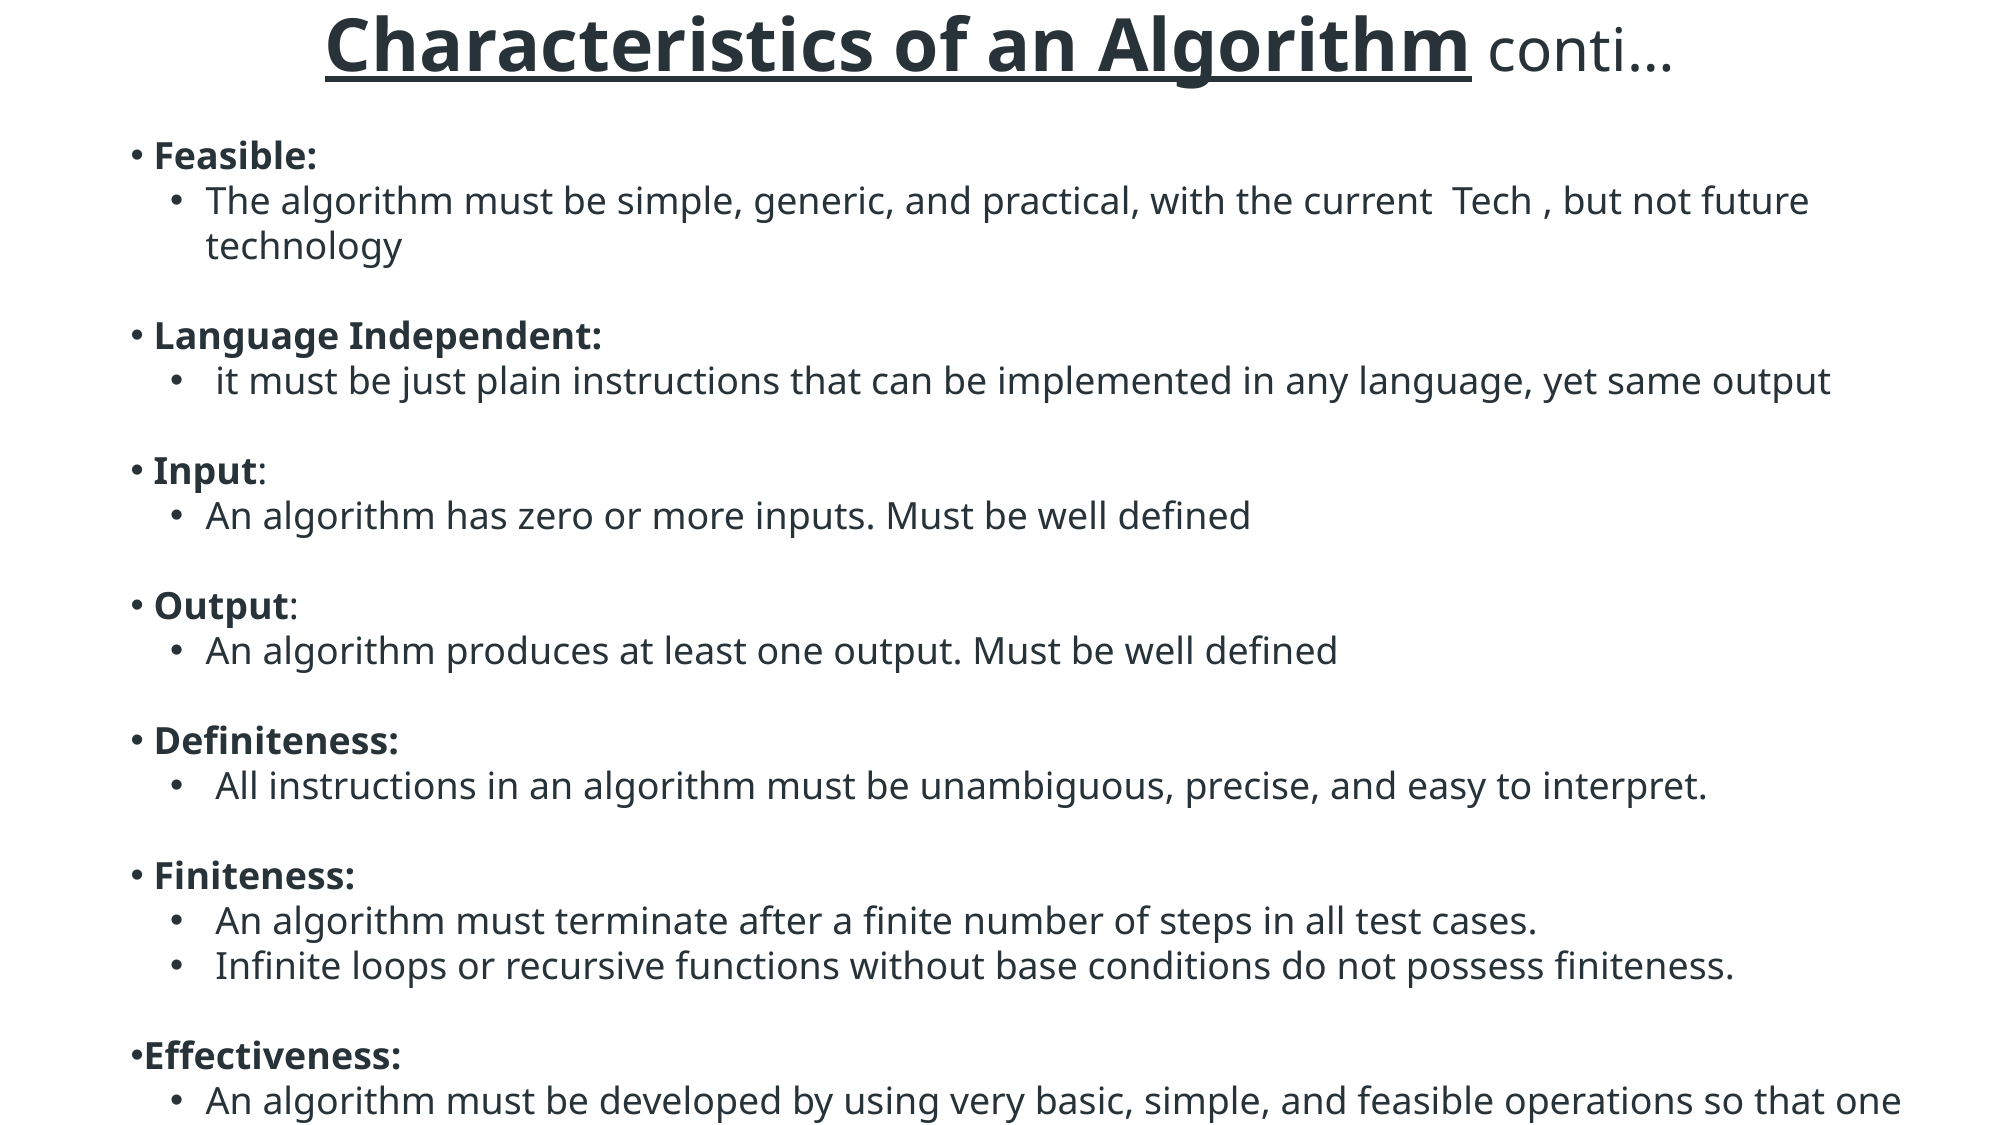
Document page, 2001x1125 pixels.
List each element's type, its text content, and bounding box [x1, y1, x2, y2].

text_box Feasible: The algorithm must be simple, generic, and practical, with the current Tech , but not future technology Language Independent: it must be just plain instructions that can be implemented in any language, yet same output Input: An algorithm has zero or more inputs. Must be well defined Output: An algorithm produces at least one output. Must be well defined Definiteness: All instructions in an algorithm must be unambiguous, precise, and easy to interpret. Finiteness: An algorithm must terminate after a finite number of steps in all test cases. Infinite loops or recursive functions without base conditions do not possess finiteness. Effectiveness: An algorithm must be developed by using very basic, simple, and feasible operations so that one can trace it out by using just paper and pencil. [115, 124, 1985, 1125]
title Characteristics of an Algorithm conti… [137, 0, 1863, 95]
